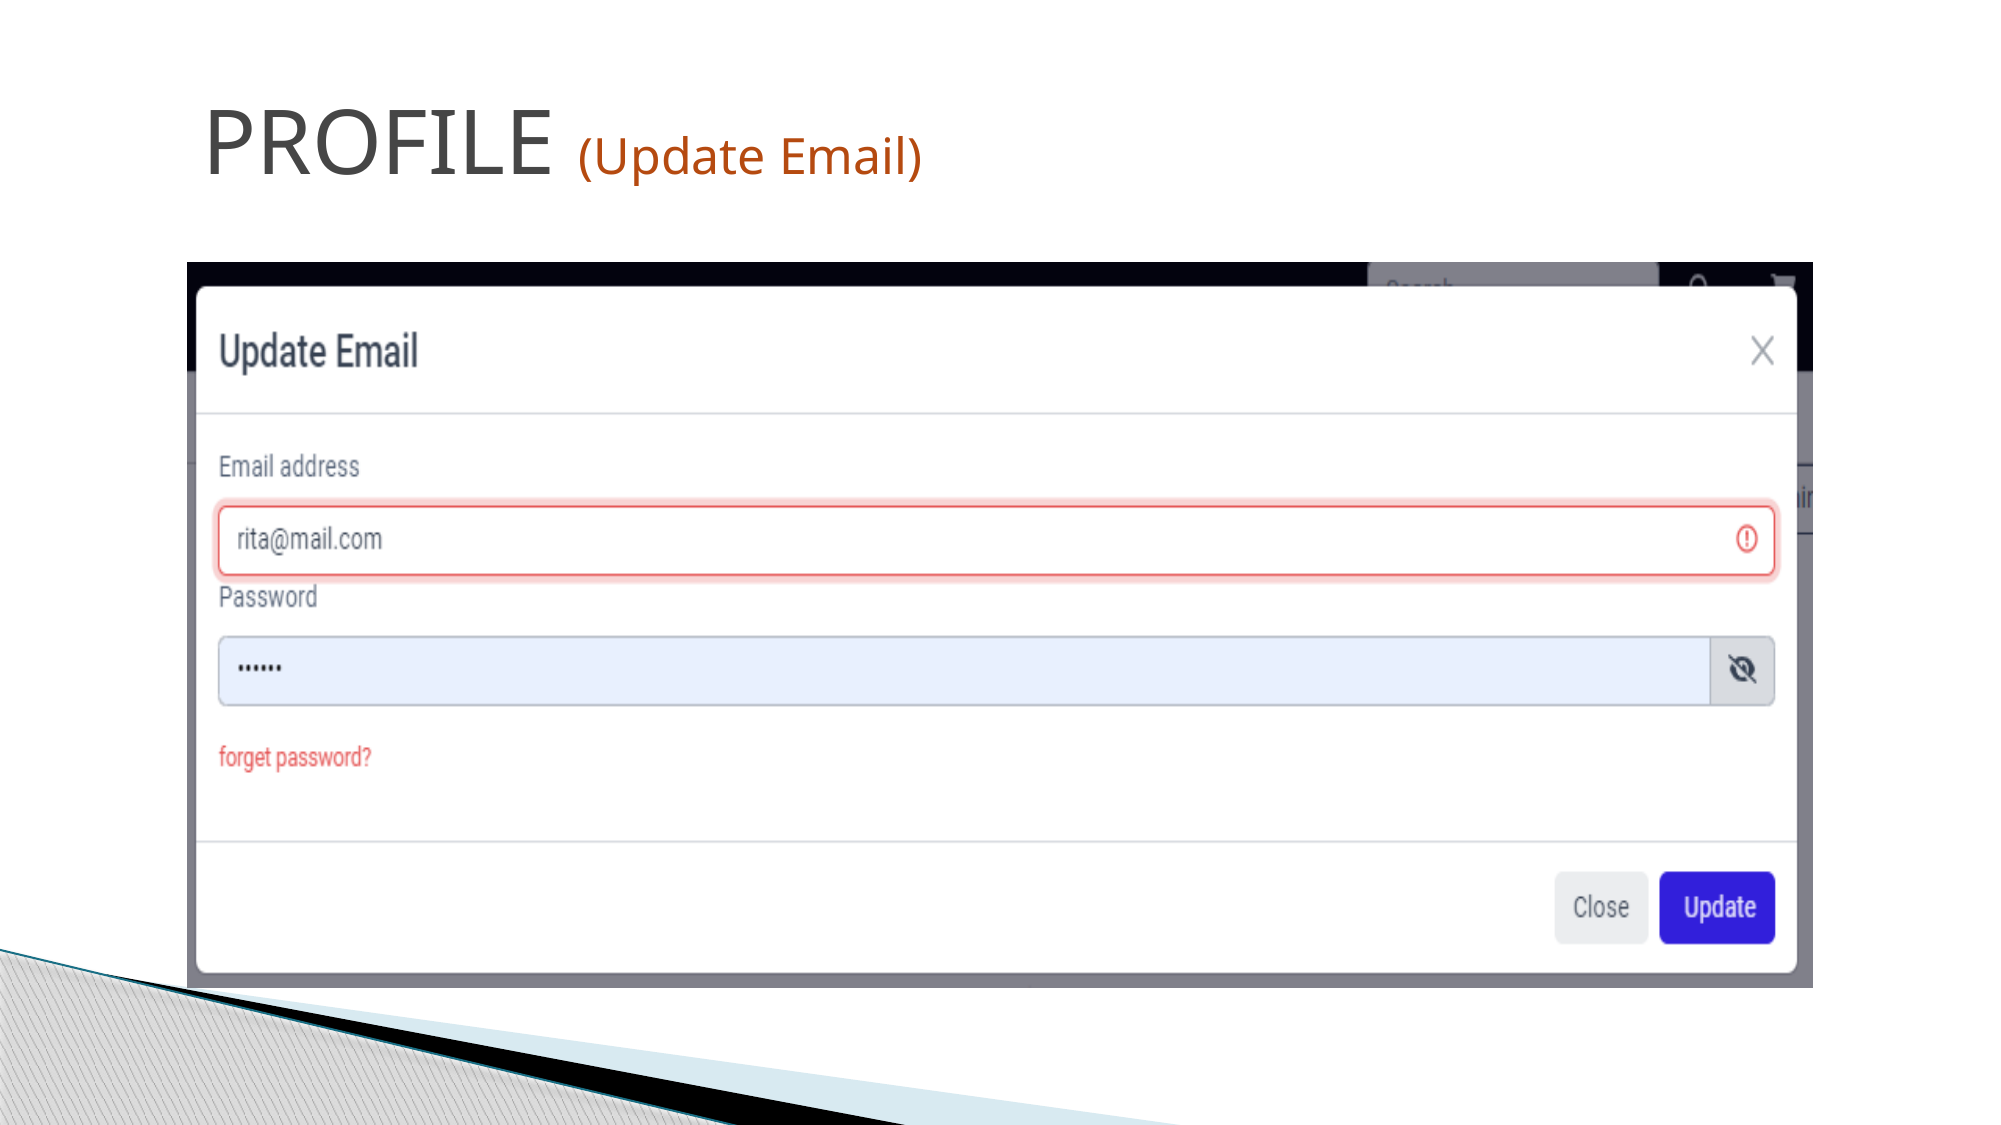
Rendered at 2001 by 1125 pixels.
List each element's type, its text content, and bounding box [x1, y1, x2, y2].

title PROFILE (Update Email) [187, 45, 1900, 233]
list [187, 262, 1813, 988]
